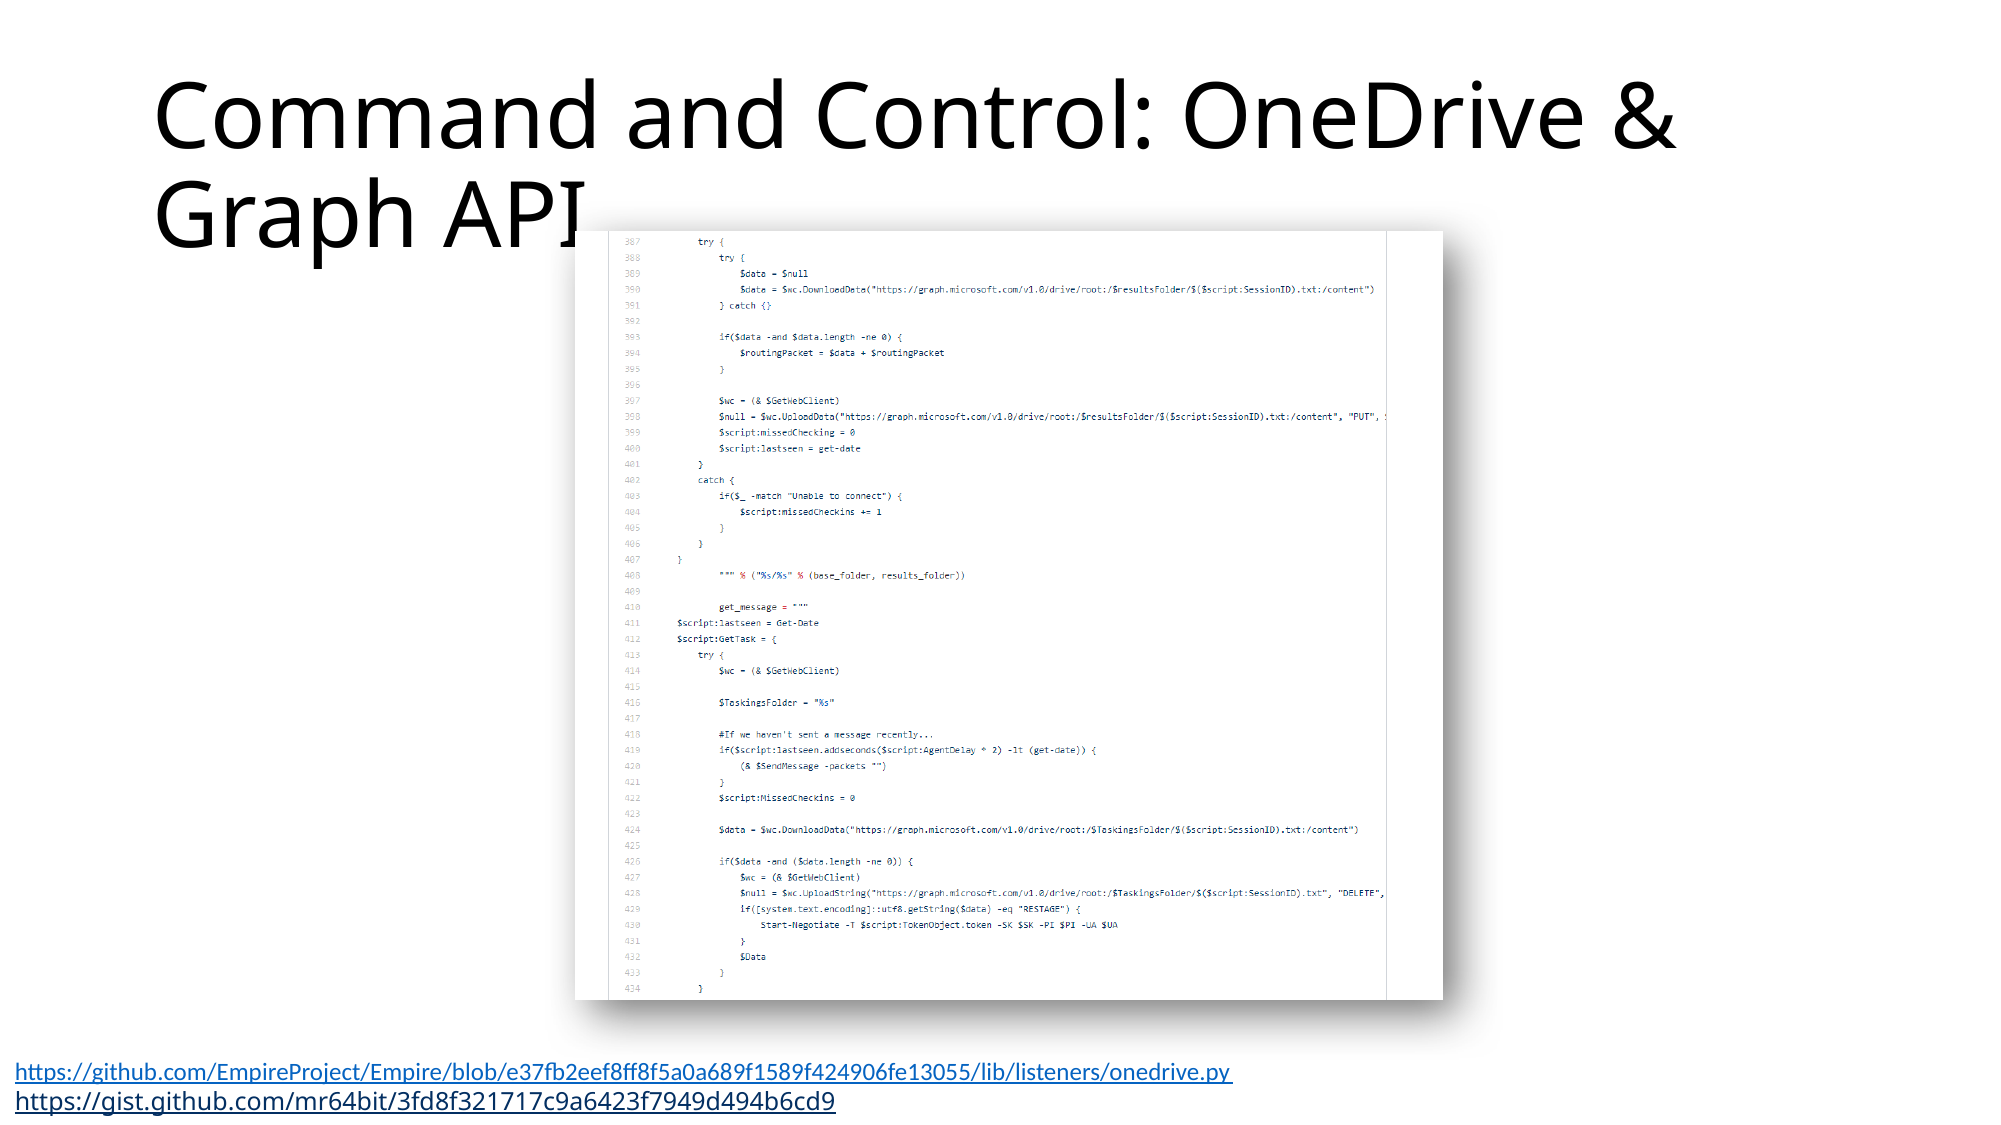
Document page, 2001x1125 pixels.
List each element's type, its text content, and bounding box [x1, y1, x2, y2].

title Command and Control: OneDrive & Graph API [137, 59, 1863, 278]
picture [575, 231, 1443, 1000]
text_box https://github.com/EmpireProject/Empire/blob/e37fb2eef8ff8f5a0a689f1589f424906fe13055/lib/listeners/onedrive.py https://gist.github.com/mr64bit/3fd8f321717c9a6423f7949d494b6cd9 [0, 1047, 1746, 1125]
